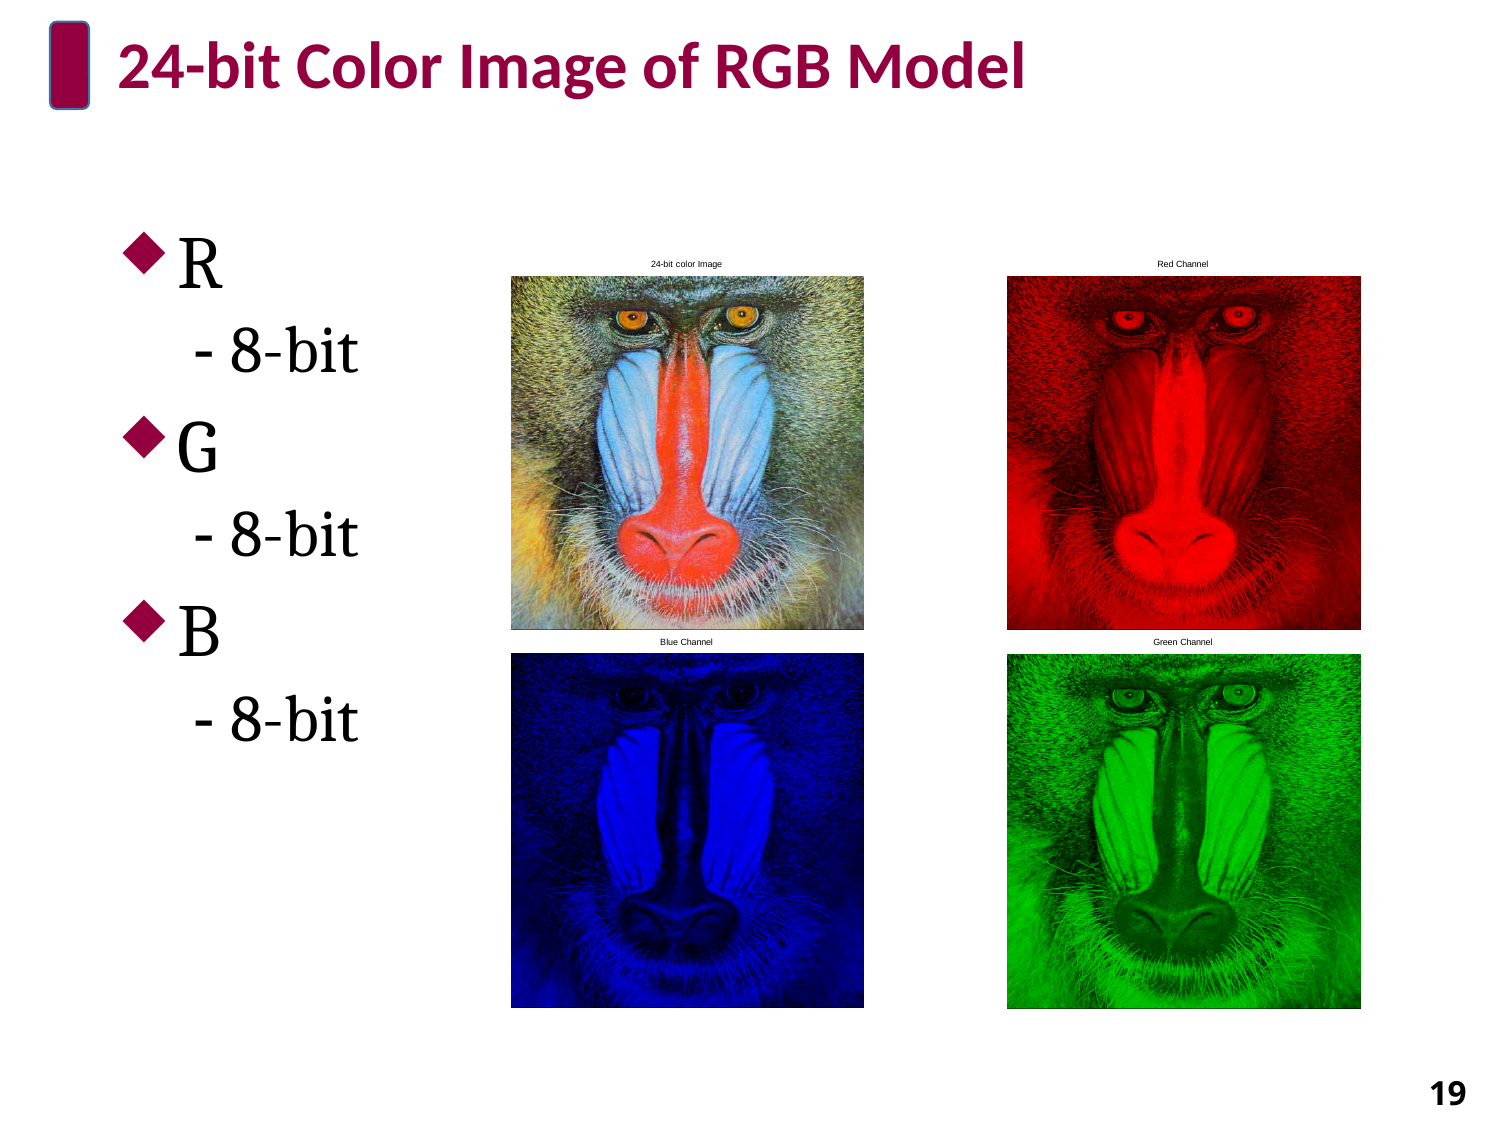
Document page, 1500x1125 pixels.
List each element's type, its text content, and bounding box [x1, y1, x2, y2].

title 24-bit Color Image of RGB Model [103, 23, 1397, 111]
picture [950, 255, 1417, 1047]
picture [454, 255, 921, 1047]
list R 8-bit G 8-bit B 8-bit [103, 216, 1397, 930]
slide_number 19 [1384, 1065, 1500, 1125]
